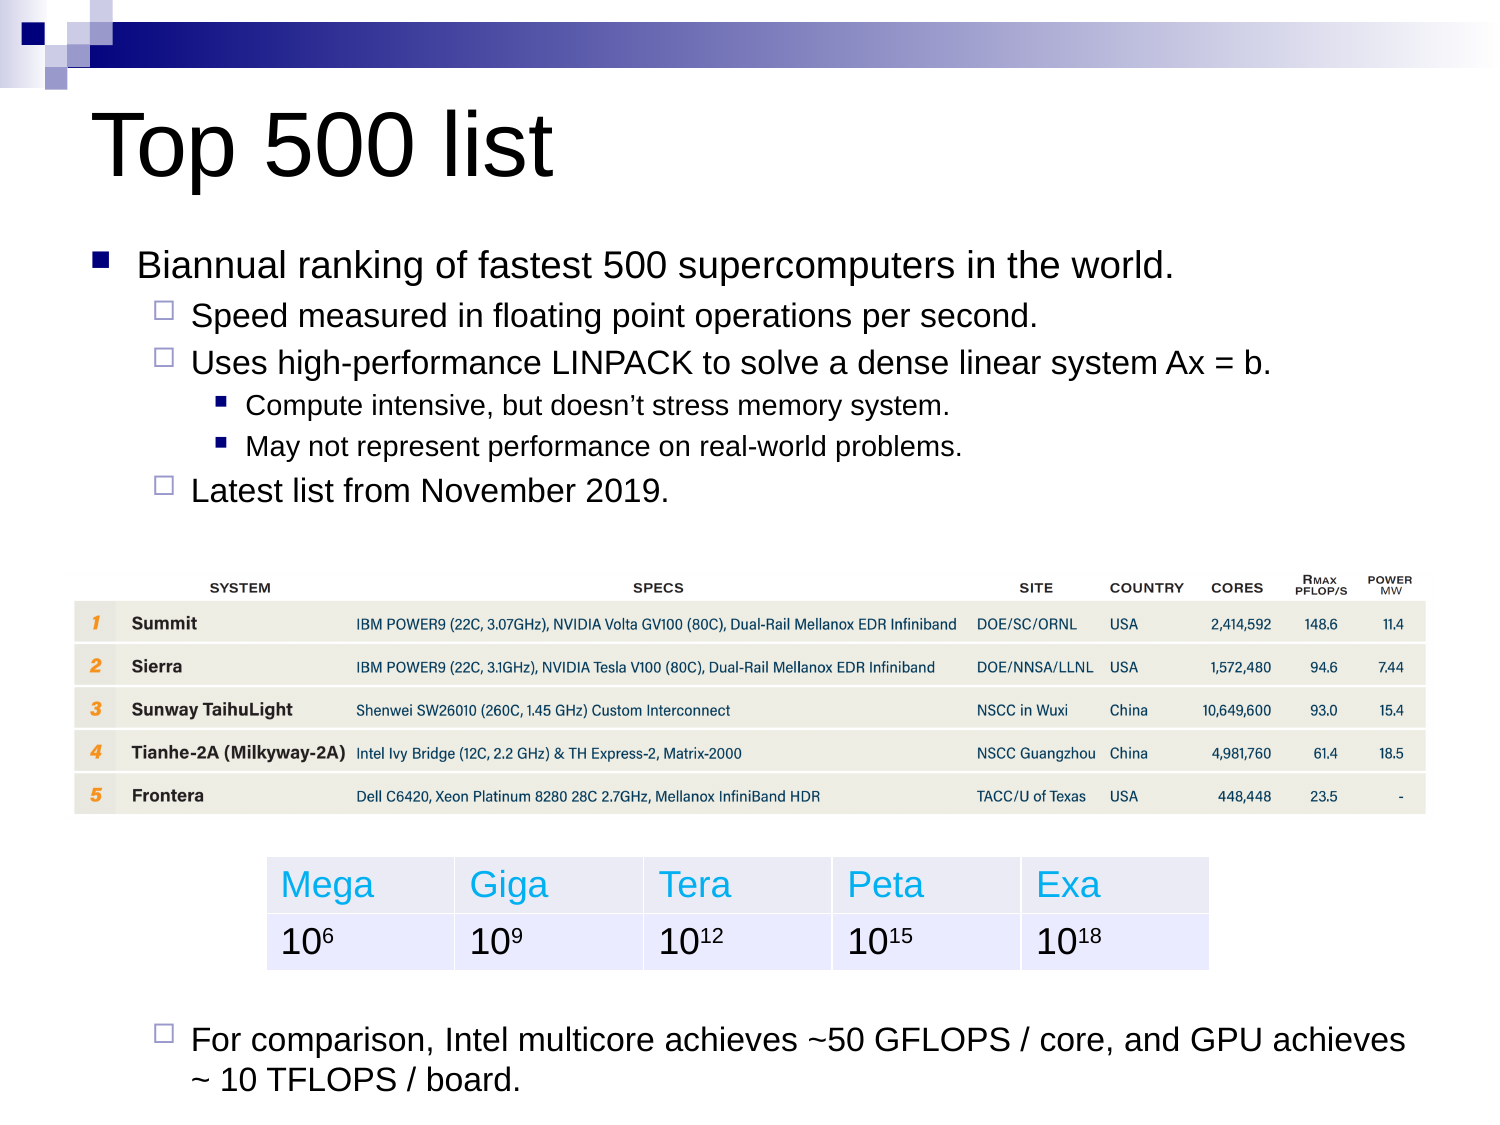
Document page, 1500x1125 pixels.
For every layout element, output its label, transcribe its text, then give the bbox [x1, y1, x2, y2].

list Biannual ranking of fastest 500 supercomputers in the world. Speed measured in floating point operations per second. Uses high-performance LINPACK to solve a dense linear system Ax = b. Compute intensive, but doesn’t stress memory system. May not represent performance on real-world problems. Latest list from November 2019. For comparison, Intel multicore achieves ~50 GFLOPS / core, and GPU achieves ~ 10 TFLOPS / board. [75, 829, 1425, 1109]
list Biannual ranking of fastest 500 supercomputers in the world. Speed measured in floating point operations per second. Uses high-performance LINPACK to solve a dense linear system Ax = b. Compute intensive, but doesn’t stress memory system. May not represent performance on real-world problems. Latest list from November 2019. For comparison, Intel multicore achieves ~50 GFLOPS / core, and GPU achieves ~ 10 TFLOPS / board. [75, 232, 1425, 567]
picture [62, 568, 1433, 821]
title Top 500 list [75, 75, 1425, 205]
